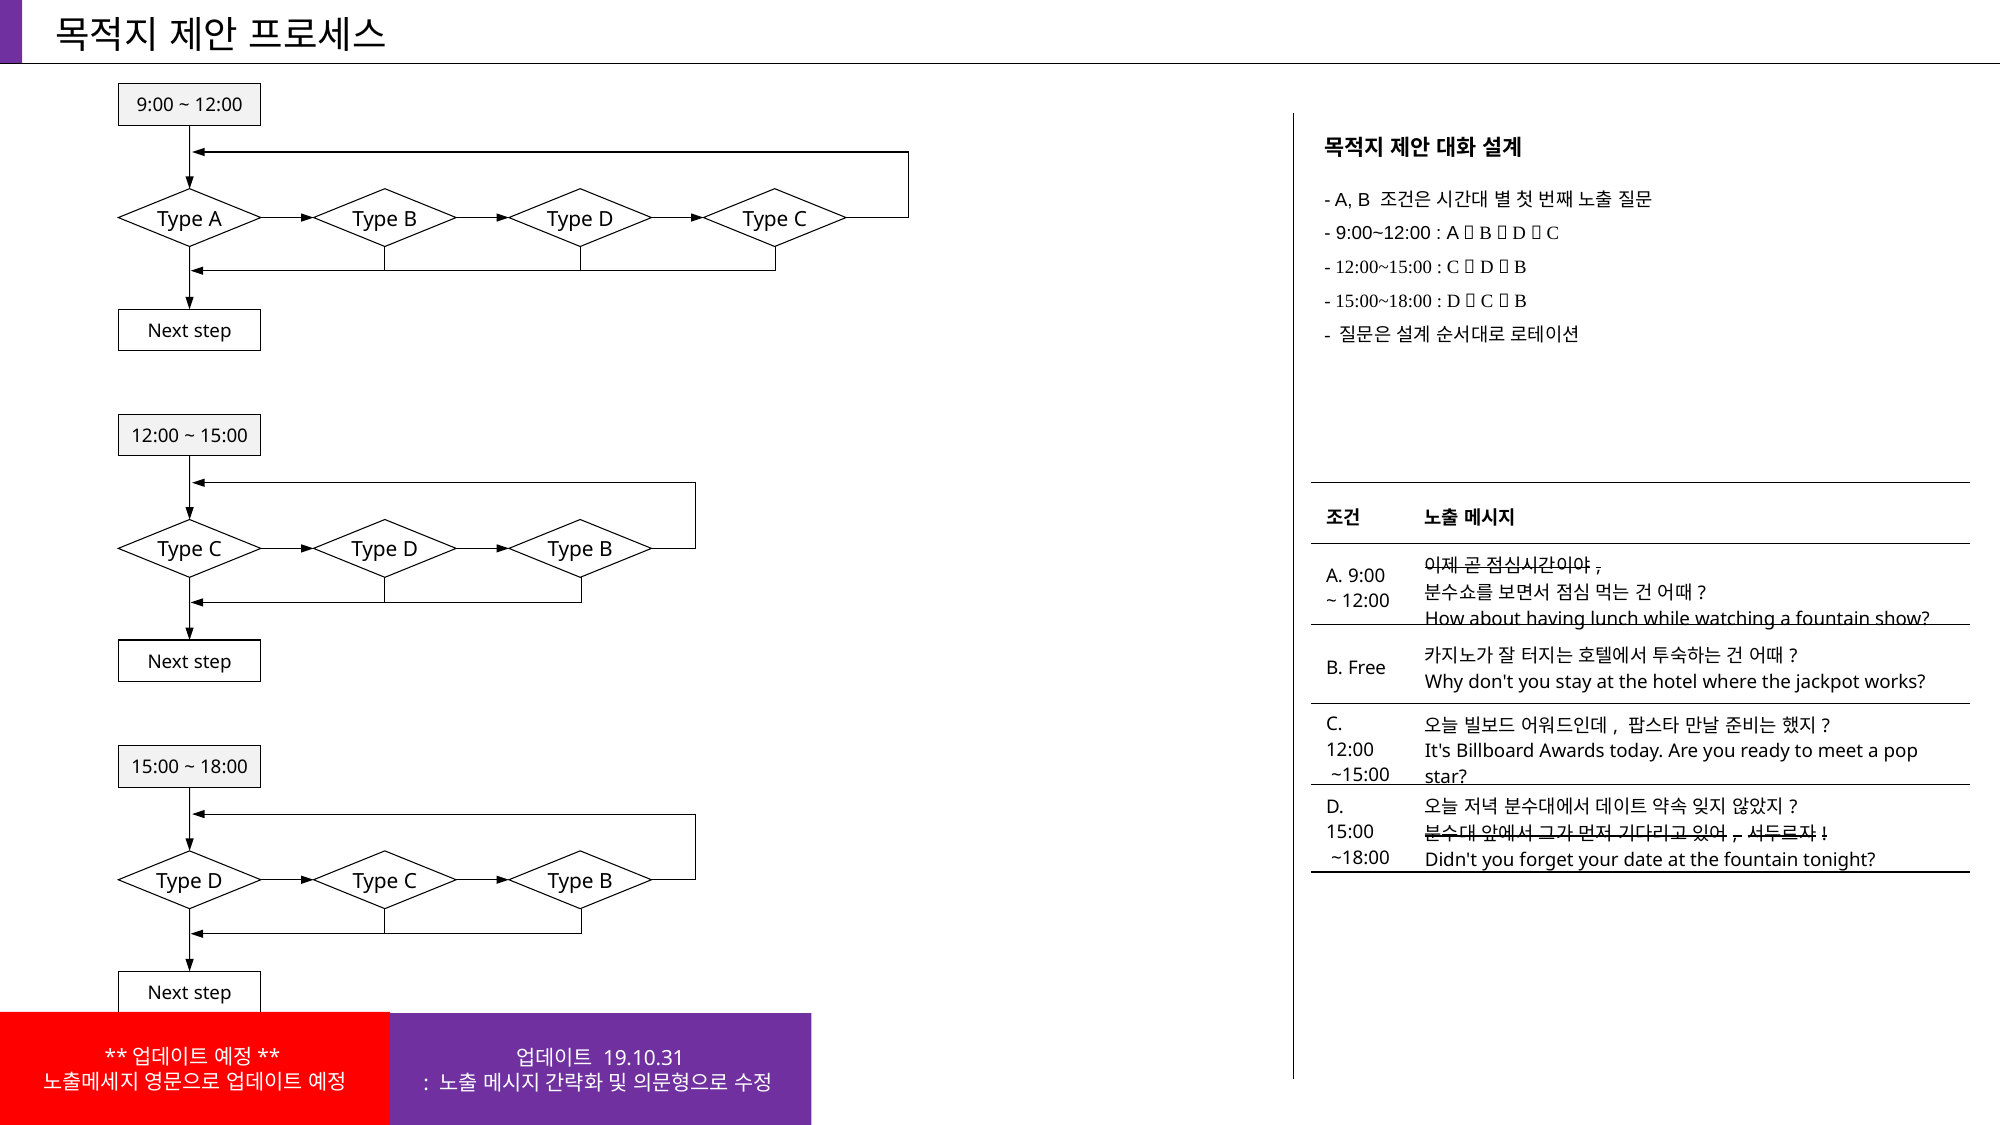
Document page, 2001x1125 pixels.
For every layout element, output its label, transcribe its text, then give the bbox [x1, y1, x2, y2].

text_box [192, 809, 696, 880]
text_box Type B [312, 187, 458, 248]
text_box Type D [115, 849, 263, 910]
table_cell D. 15:00 ~18:00 [1311, 785, 1410, 871]
text_box [192, 478, 696, 549]
table_cell 오늘 저녁 분수대에서 데이트 약속 잊지 않았지? 분수대 앞에서 그가 먼저 기다리고 있어, 서두르자! Didn't you forget your date at the fountain tonight? [1410, 785, 1970, 871]
text_box 12:00 ~ 15:00 [117, 413, 262, 457]
text_box Type C [312, 849, 459, 910]
text_box Next step [117, 308, 262, 352]
text_box [190, 262, 384, 275]
table_cell 오늘 빌보드 어워드인데, 팝스타 만날 준비는 했지? It's Billboard Awards today. Are you ready to meet a pop star? [1410, 704, 1970, 784]
table_cell 카지노가 잘 터지는 호텔에서 투숙하는 건 어때? Why don't you stay at the hotel where the jackpot works? [1410, 625, 1970, 703]
text_box 업데이트 19.10.31 : 노출 메시지 간략화 및 의문형으로 수정 [389, 1012, 812, 1125]
text_box Type B [508, 518, 655, 578]
table_header 노출 메시지 [1410, 483, 1970, 543]
text_box Type A [115, 187, 263, 248]
table_cell B. Free [1311, 625, 1410, 703]
text_box 목적지 제안 대화 설계 - A, B 조건은 시간대 별 첫 번째 노출 질문 - 9:00~12:00 : A  B  D  C - 12:00~15:00 : C  D  B - 15:00~18:00 : D  C  B - 질문은 설계 순서대로 로테이션 [1309, 112, 1669, 403]
text_box Type C [702, 187, 849, 248]
text_box Type C [115, 518, 263, 579]
text_box [190, 577, 582, 607]
table_cell A. 9:00 ~ 12:00 [1311, 544, 1410, 624]
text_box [0, 0, 2000, 64]
text_box Type D [312, 518, 458, 579]
text_box [192, 147, 909, 218]
table_cell C. 12:00 ~15:00 [1311, 704, 1410, 784]
text_box [581, 245, 776, 271]
text_box Type D [508, 187, 654, 248]
text_box 15:00 ~ 18:00 [117, 744, 262, 788]
text_box [386, 254, 580, 271]
table_header 조건 [1311, 483, 1410, 543]
text_box 9:00 ~ 12:00 [117, 82, 262, 126]
text_box **업데이트 예정** 노출메세지 영문으로 업데이트 예정 [0, 1011, 391, 1125]
text_box Next step [117, 970, 262, 1011]
text_box Type B [508, 849, 655, 910]
table_cell 이제 곧 점심시간이야, 분수쇼를 보면서 점심 먹는 건 어때? How about having lunch while watching a fountain show? [1410, 544, 1970, 624]
text_box [190, 908, 582, 938]
text_box Next step [117, 639, 262, 683]
